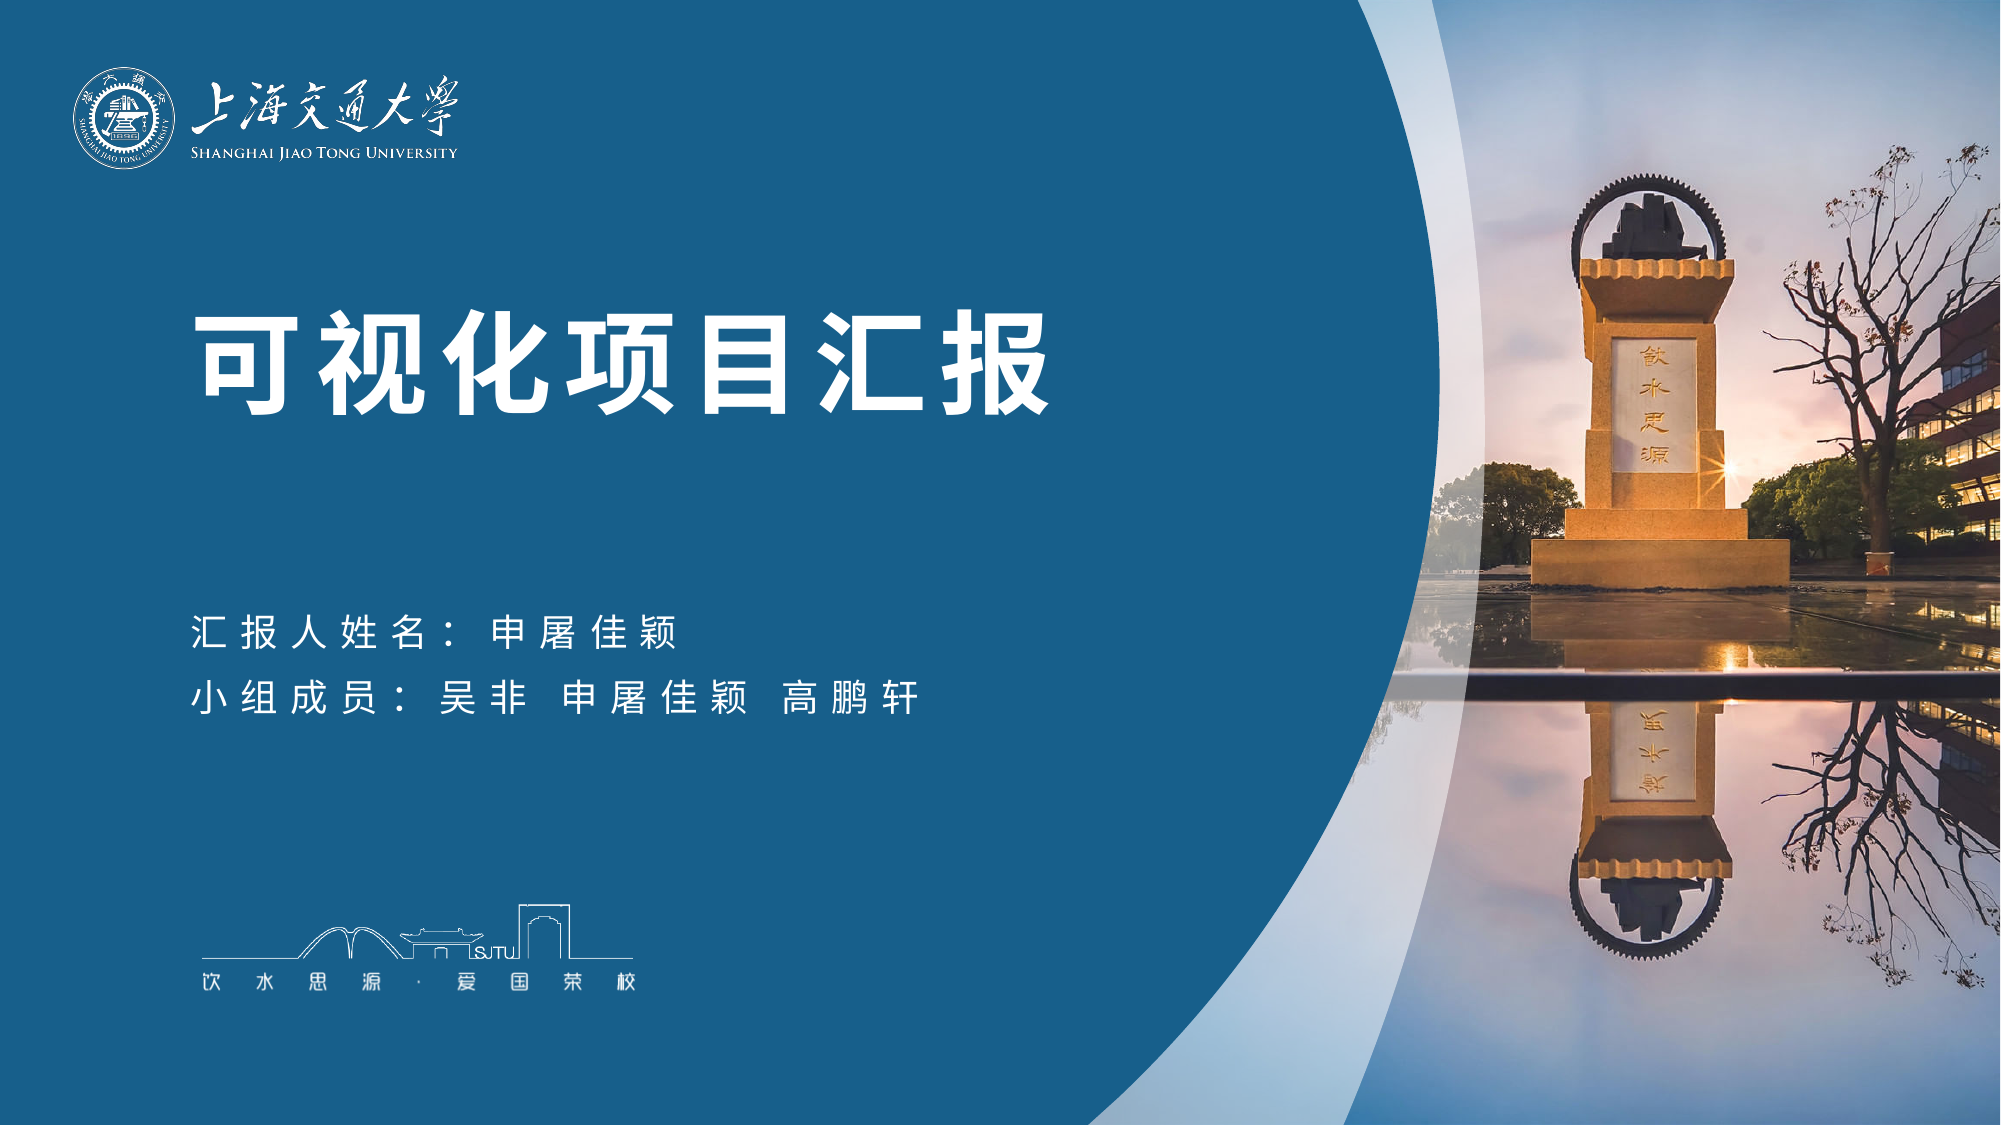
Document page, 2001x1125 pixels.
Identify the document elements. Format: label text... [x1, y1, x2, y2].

picture [53, 47, 477, 187]
title 可视化项目汇报 [175, 285, 1410, 580]
list 汇报人姓名：申屠佳颖 小组成员：吴非 申屠佳颖 高鹏轩 [175, 614, 1313, 714]
picture [1344, 0, 2001, 1125]
